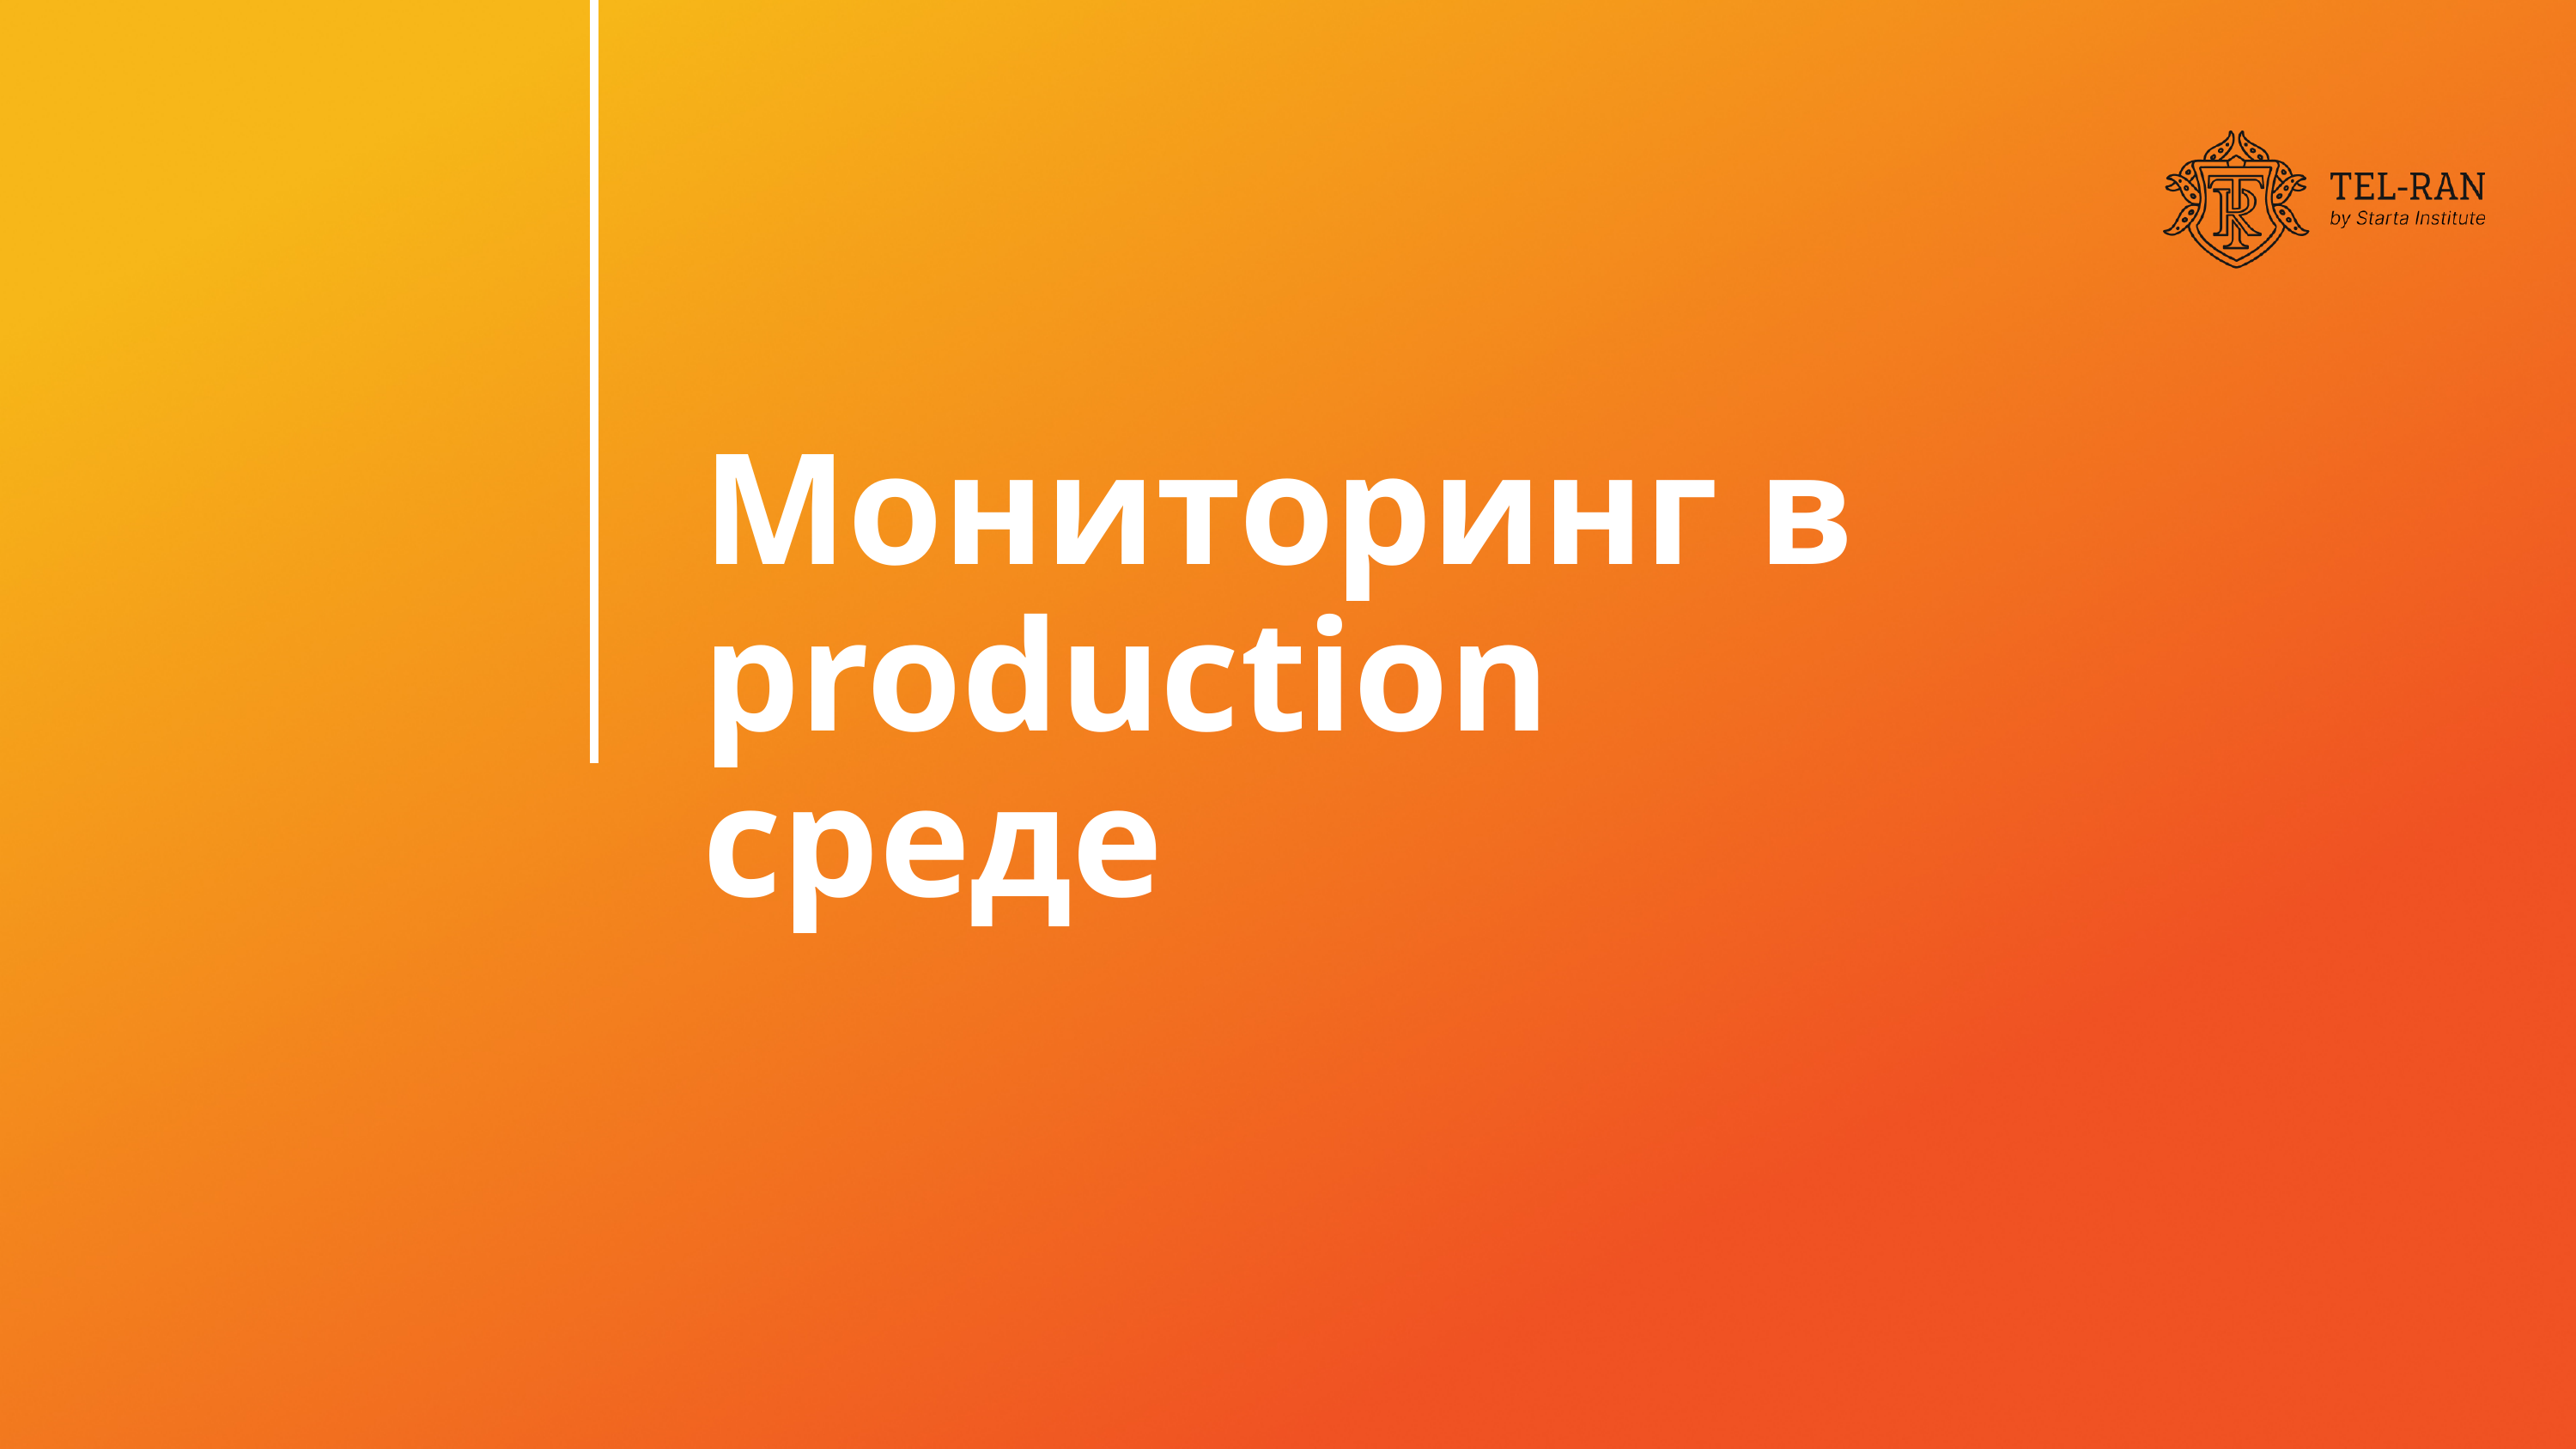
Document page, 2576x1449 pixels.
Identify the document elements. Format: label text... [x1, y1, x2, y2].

text_box Мониторинг в production среде [702, 357, 2339, 1005]
picture [0, 0, 2576, 1449]
